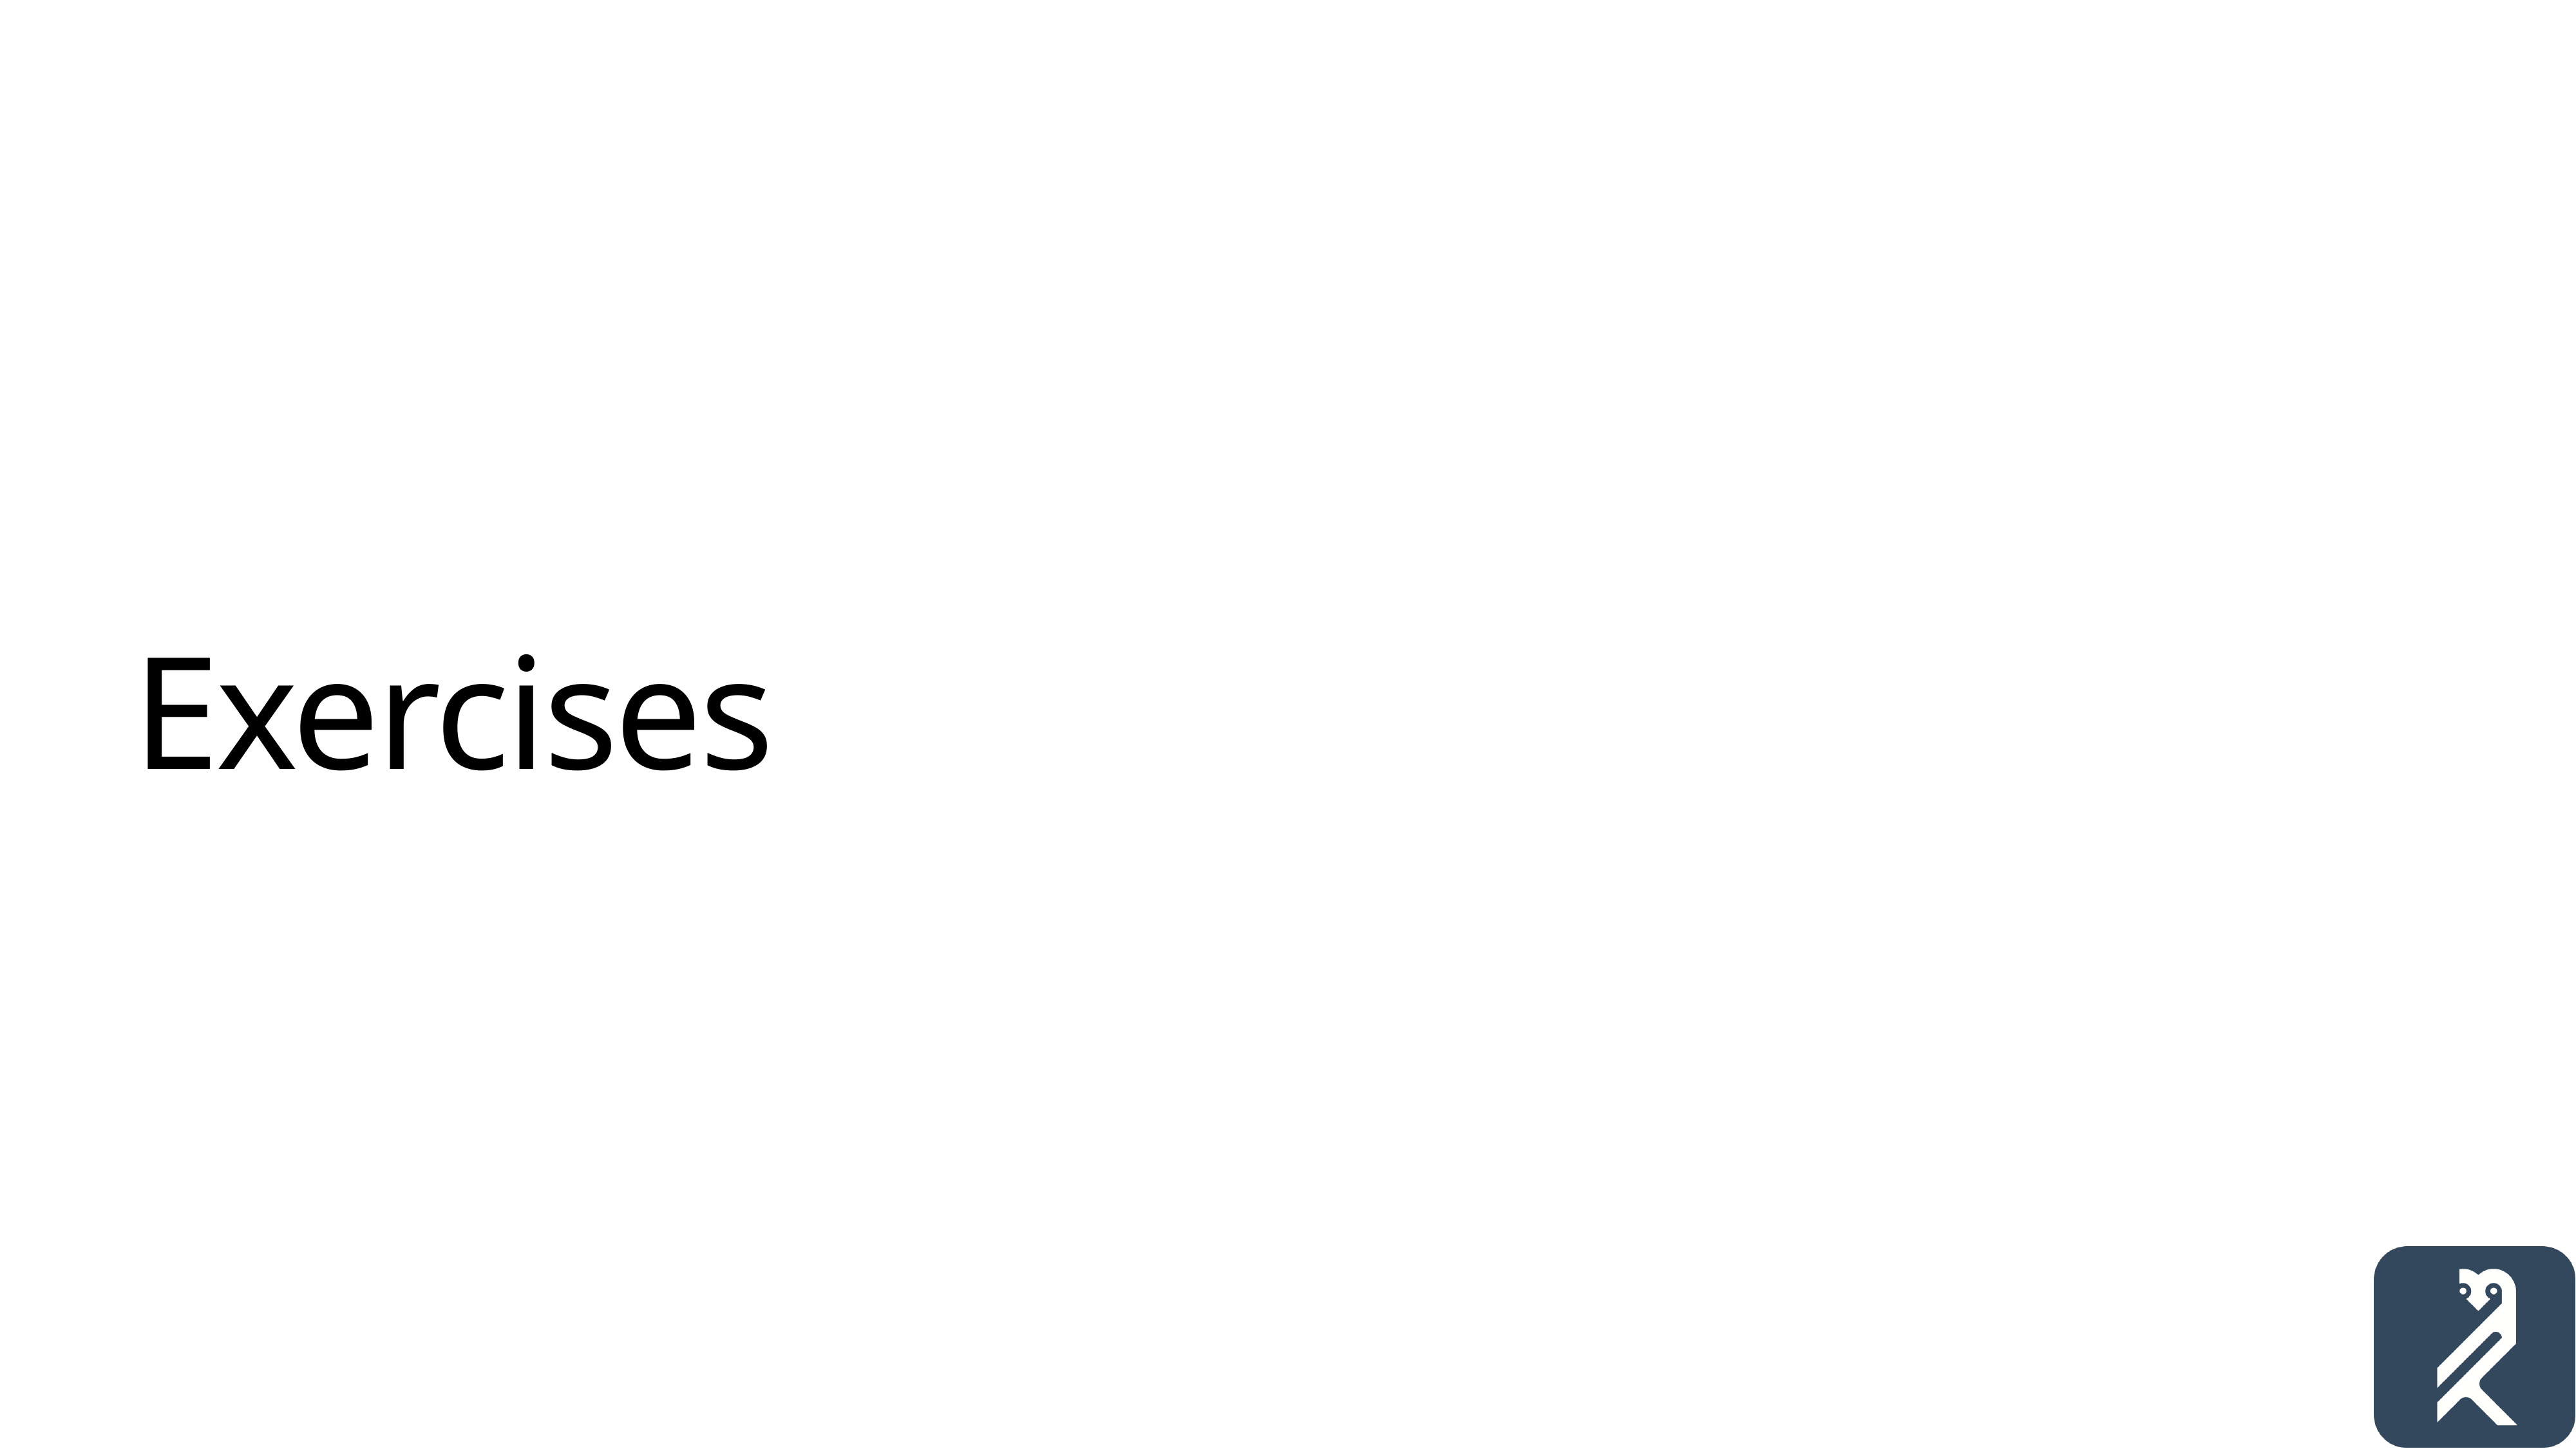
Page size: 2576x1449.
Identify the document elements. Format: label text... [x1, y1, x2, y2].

title Exercises [127, 478, 2449, 971]
picture [2374, 1246, 2576, 1448]
